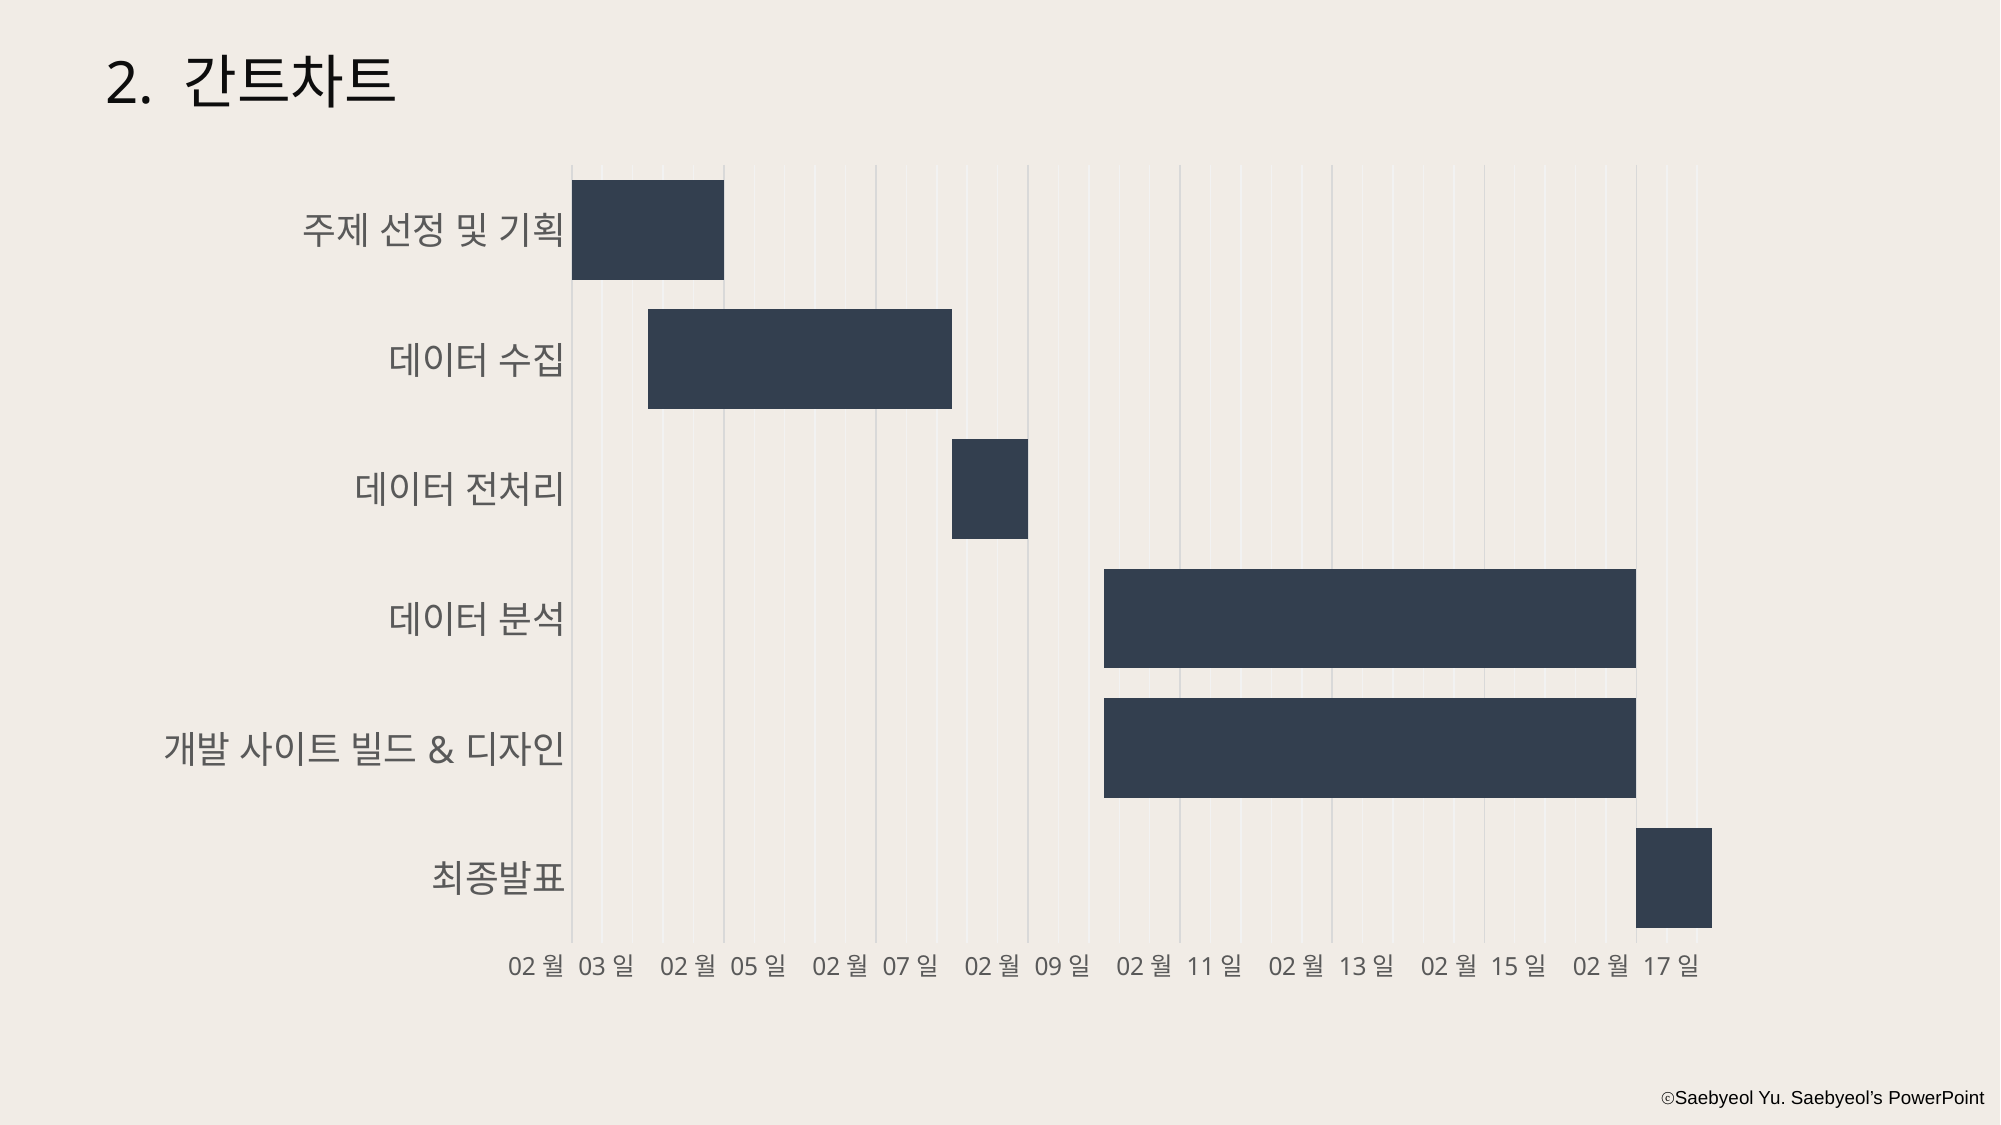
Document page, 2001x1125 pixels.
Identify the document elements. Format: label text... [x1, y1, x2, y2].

chart [163, 147, 1832, 1074]
text_box 2. 간트차트 [90, 37, 471, 123]
